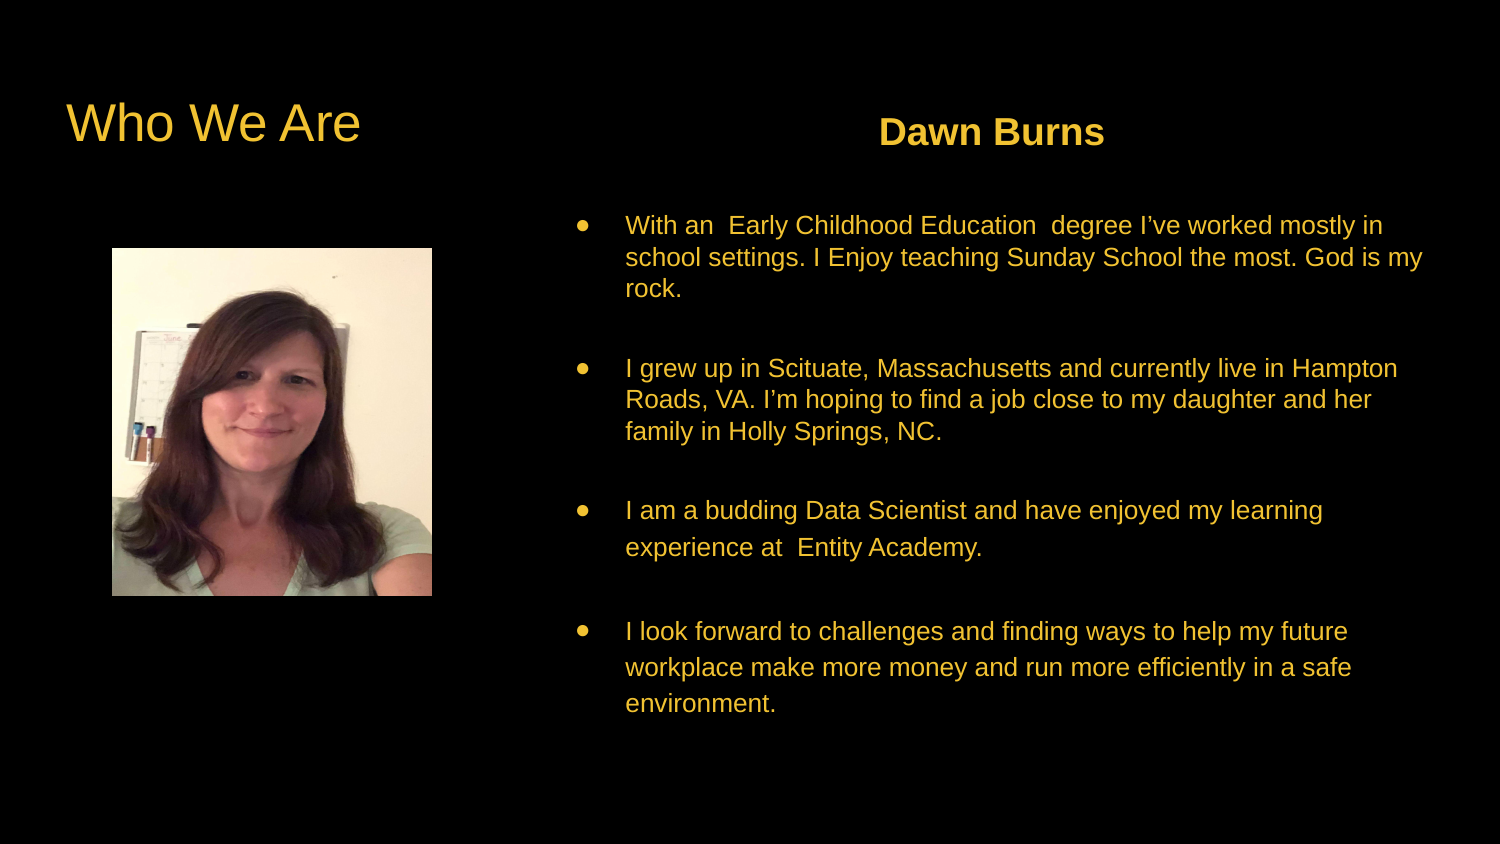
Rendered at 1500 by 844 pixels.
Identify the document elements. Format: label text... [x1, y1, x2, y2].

picture [112, 247, 433, 596]
list Dawn Burns With an Early Childhood Education degree I’ve worked mostly in school settings. I Enjoy teaching Sunday School the most. God is my rock. I grew up in Scituate, Massachusetts and currently live in Hampton Roads, VA. I’m hoping to find a job close to my daughter and her family in Holly Springs, NC. I am a budding Data Scientist and have enjoyed my learning experience at Entity Academy. I look forward to challenges and finding ways to help my future workplace make more money and run more efficiently in a safe environment. [535, 84, 1449, 437]
list Dawn Burns With an Early Childhood Education degree I’ve worked mostly in school settings. I Enjoy teaching Sunday School the most. God is my rock. I grew up in Scituate, Massachusetts and currently live in Hampton Roads, VA. I’m hoping to find a job close to my daughter and her family in Holly Springs, NC. I am a budding Data Scientist and have enjoyed my learning experience at Entity Academy. I look forward to challenges and finding ways to help my future workplace make more money and run more efficiently in a safe environment. [535, 503, 1449, 750]
title Who We Are [51, 72, 1449, 167]
text_box [437, 437, 1500, 503]
